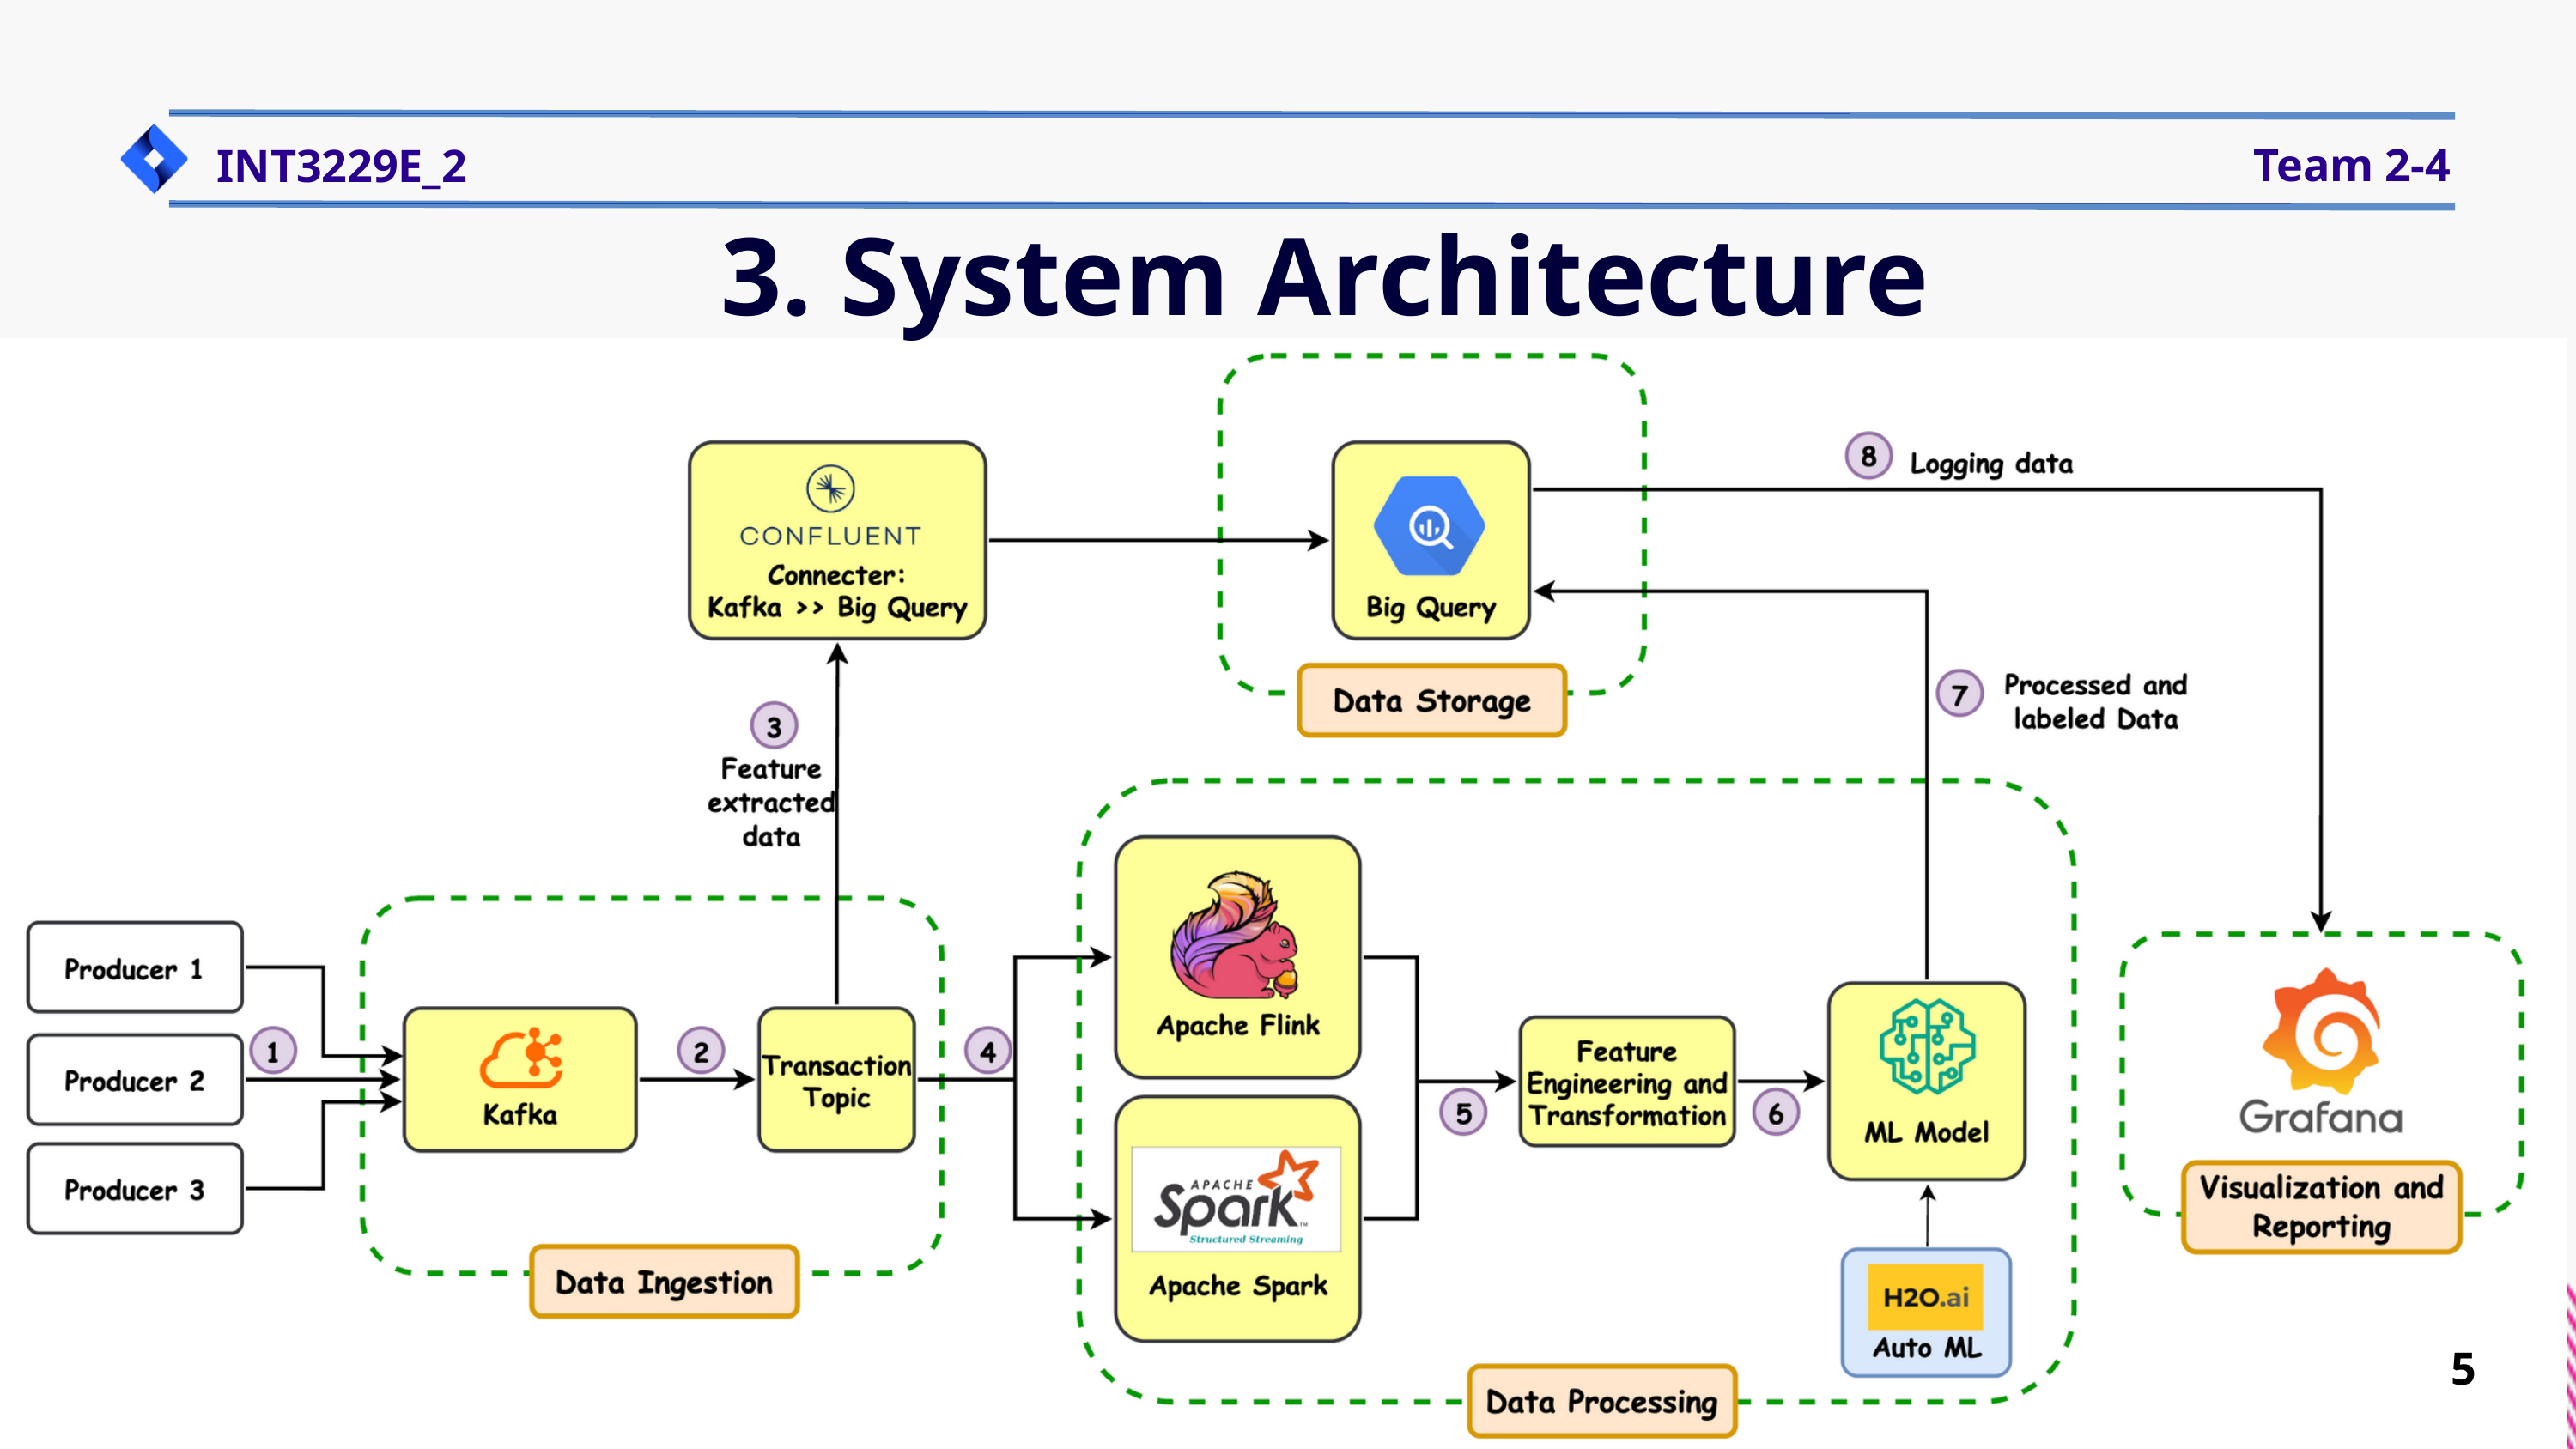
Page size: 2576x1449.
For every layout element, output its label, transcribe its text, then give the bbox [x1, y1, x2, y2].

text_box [120, 110, 2456, 210]
text_box [0, 338, 2567, 1214]
text_box 3. System Architecture [255, 220, 2395, 337]
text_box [0, 1217, 2576, 1449]
